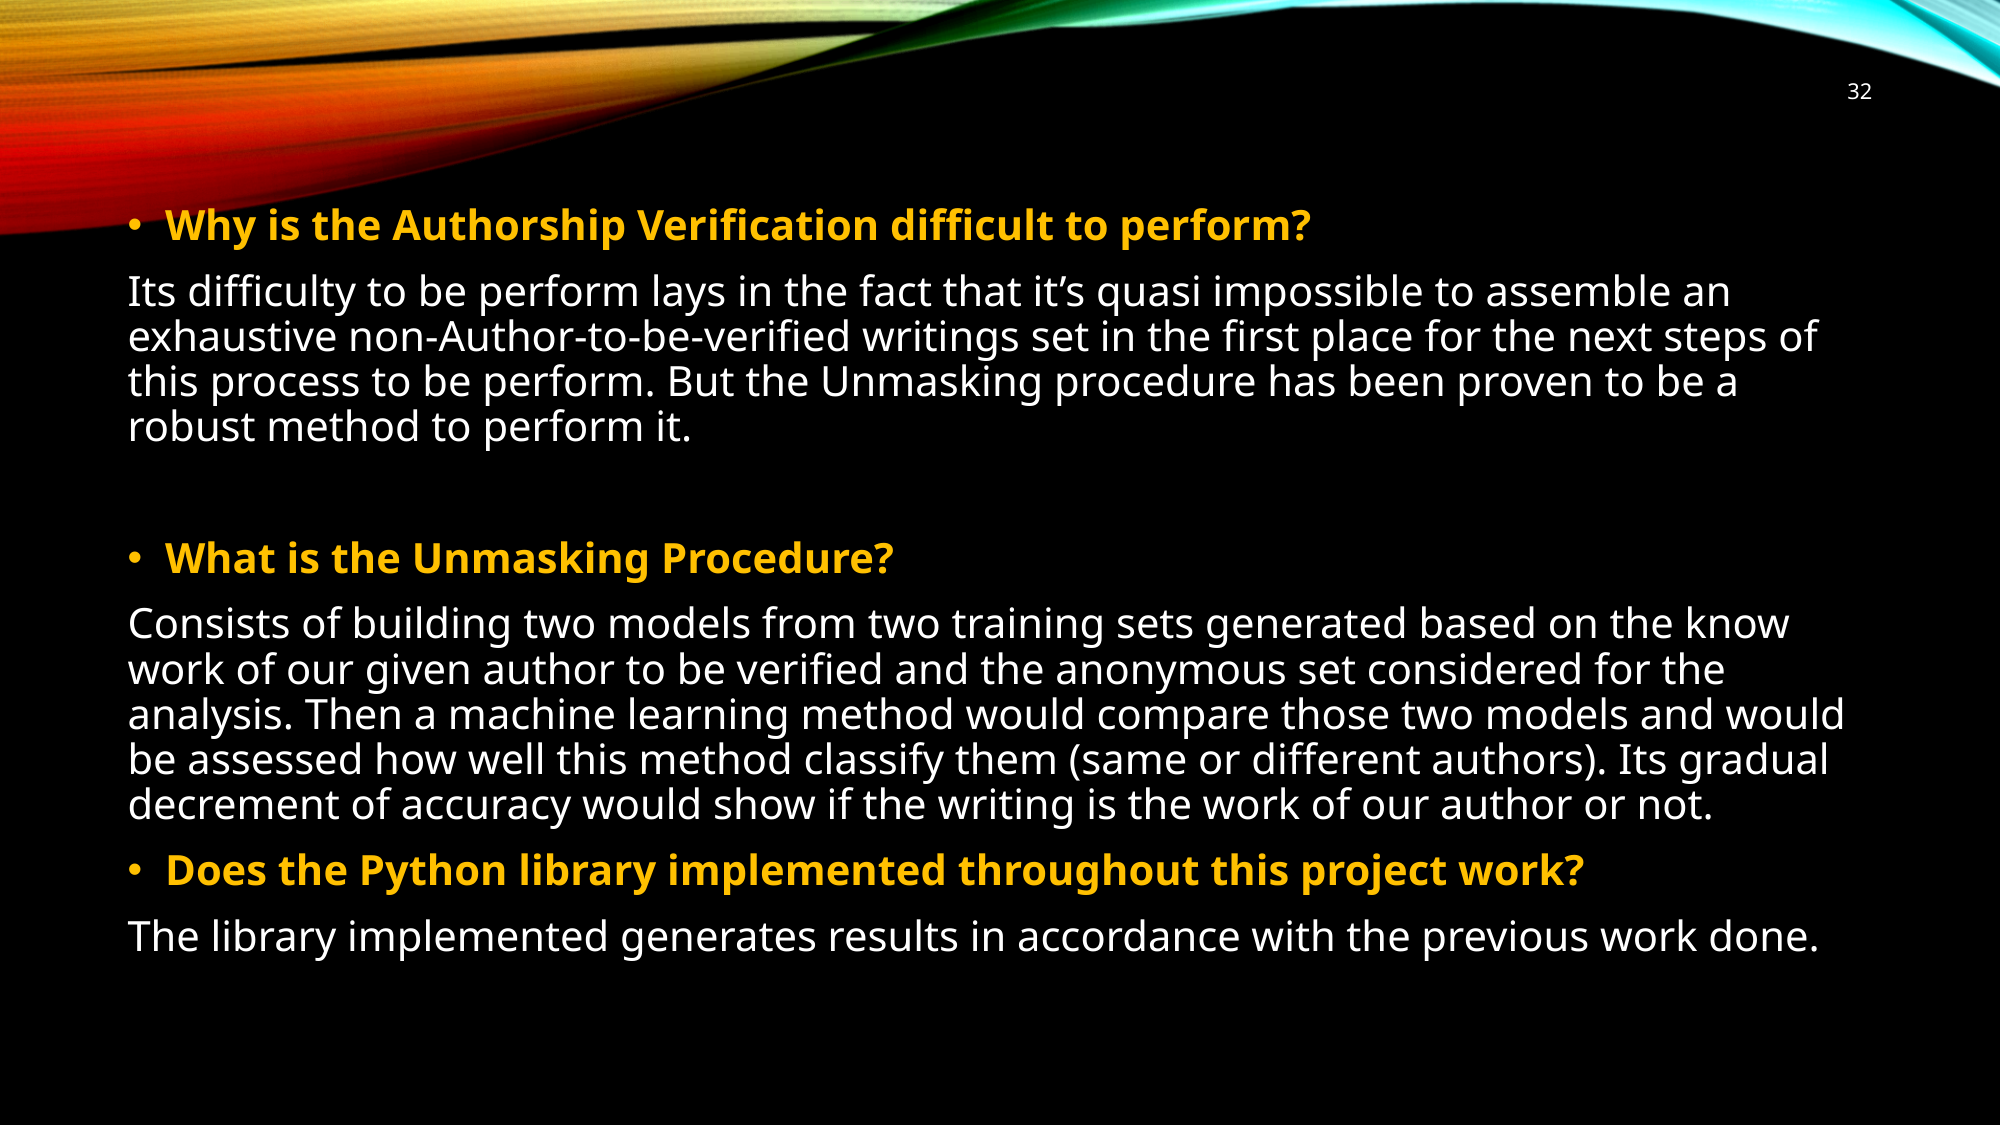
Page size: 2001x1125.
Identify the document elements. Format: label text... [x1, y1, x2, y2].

slide_number 32 [1437, 62, 1888, 123]
picture [0, 0, 2000, 237]
list Why is the Authorship Verification difficult to perform? Its difficulty to be perform lays in the fact that it’s quasi impossible to assemble an exhaustive non-Author-to-be-verified writings set in the first place for the next steps of this process to be perform. But the Unmasking procedure has been proven to be a robust method to perform it. What is the Unmasking Procedure? Consists of building two models from two training sets generated based on the know work of our given author to be verified and the anonymous set considered for the analysis. Then a machine learning method would compare those two models and would be assessed how well this method classify them (same or different authors). Its gradual decrement of accuracy would show if the writing is the work of our author or not. Does the Python library implemented throughout this project work? The library implemented generates results in accordance with the previous work done. [112, 196, 1888, 1077]
